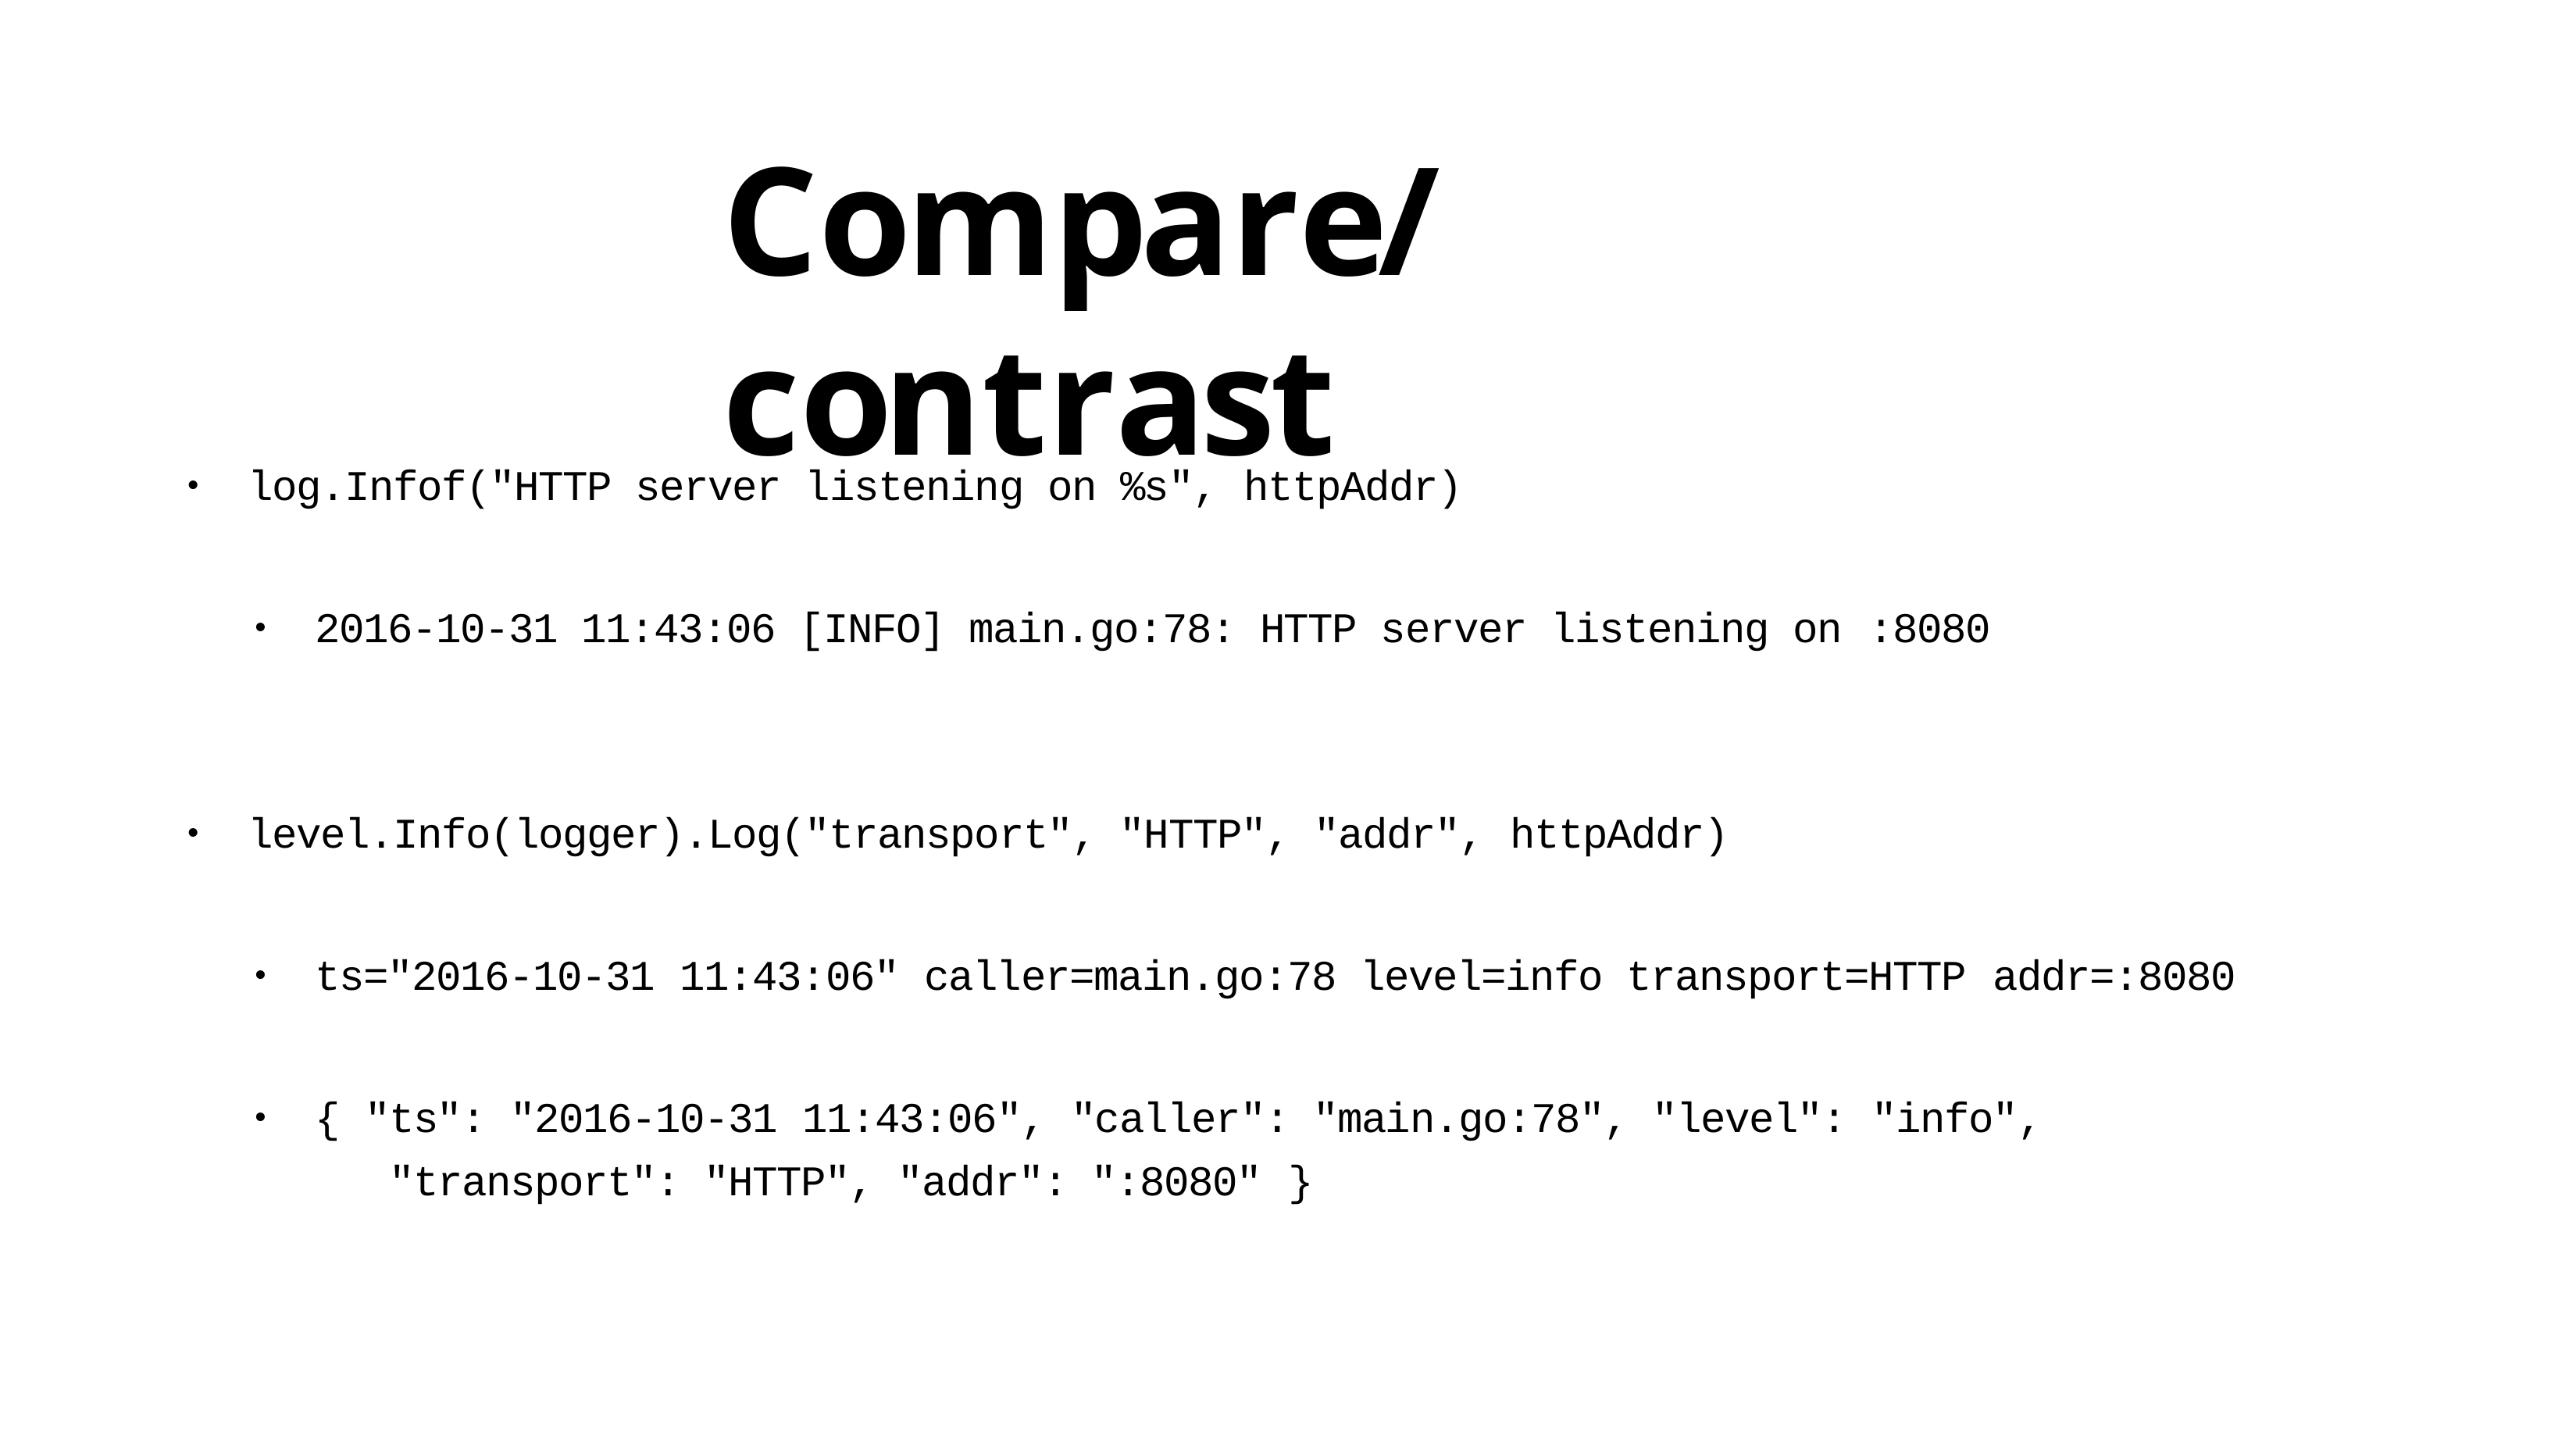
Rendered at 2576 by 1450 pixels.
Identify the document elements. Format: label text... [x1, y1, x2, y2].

text_box 2016-10-31 11:43:06 [INFO] main.go:78: HTTP server listening on :8080 [313, 598, 1997, 652]
text_box level.Info(logger).Log("transport", "HTTP", "addr", httpAddr) [246, 803, 1736, 857]
text_box • [249, 1094, 271, 1134]
title Compare/contrast [721, 123, 1855, 485]
text_box ts="2016-10-31 11:43:06" caller=main.go:78 level=info transport=HTTP addr=:8080 [313, 945, 2241, 999]
text_box • [249, 604, 271, 645]
text_box log.Infof("HTTP server listening on %s", httpAddr) [246, 455, 1468, 509]
text_box • [182, 809, 204, 850]
text_box { "ts": "2016-10-31 11:43:06", "caller": "main.go:78", "level": "info", "transport": "HTTP", "addr": ":8080" } [313, 1076, 2046, 1204]
text_box • [249, 952, 271, 992]
text_box • [182, 462, 204, 502]
